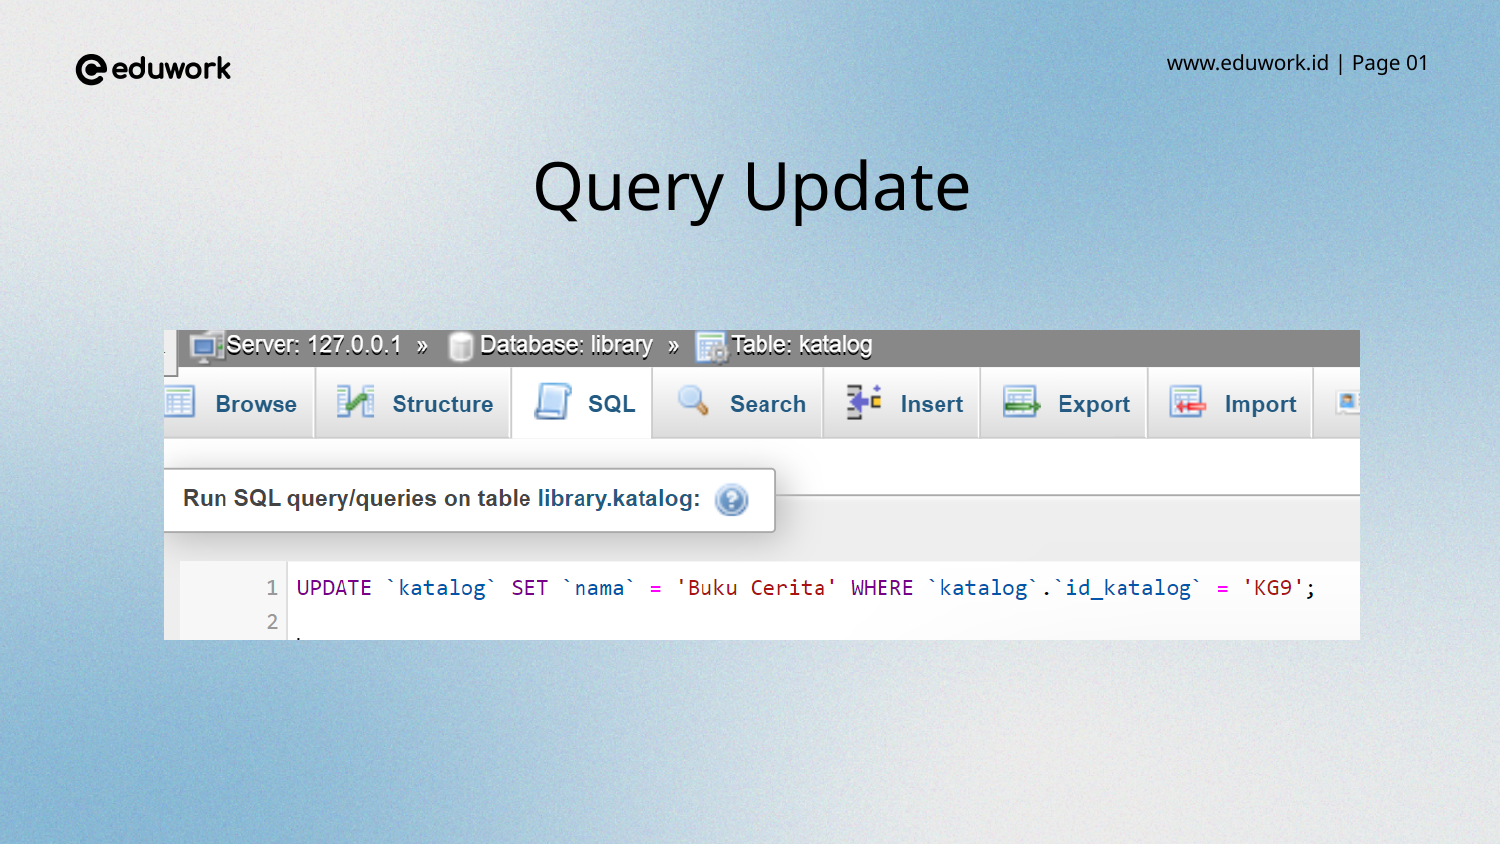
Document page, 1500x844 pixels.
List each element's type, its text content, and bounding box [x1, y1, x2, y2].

picture [0, 0, 1500, 844]
text_box Query Update [300, 88, 1205, 239]
text_box www.eduwork.id | Page 01 [1134, 37, 1445, 88]
